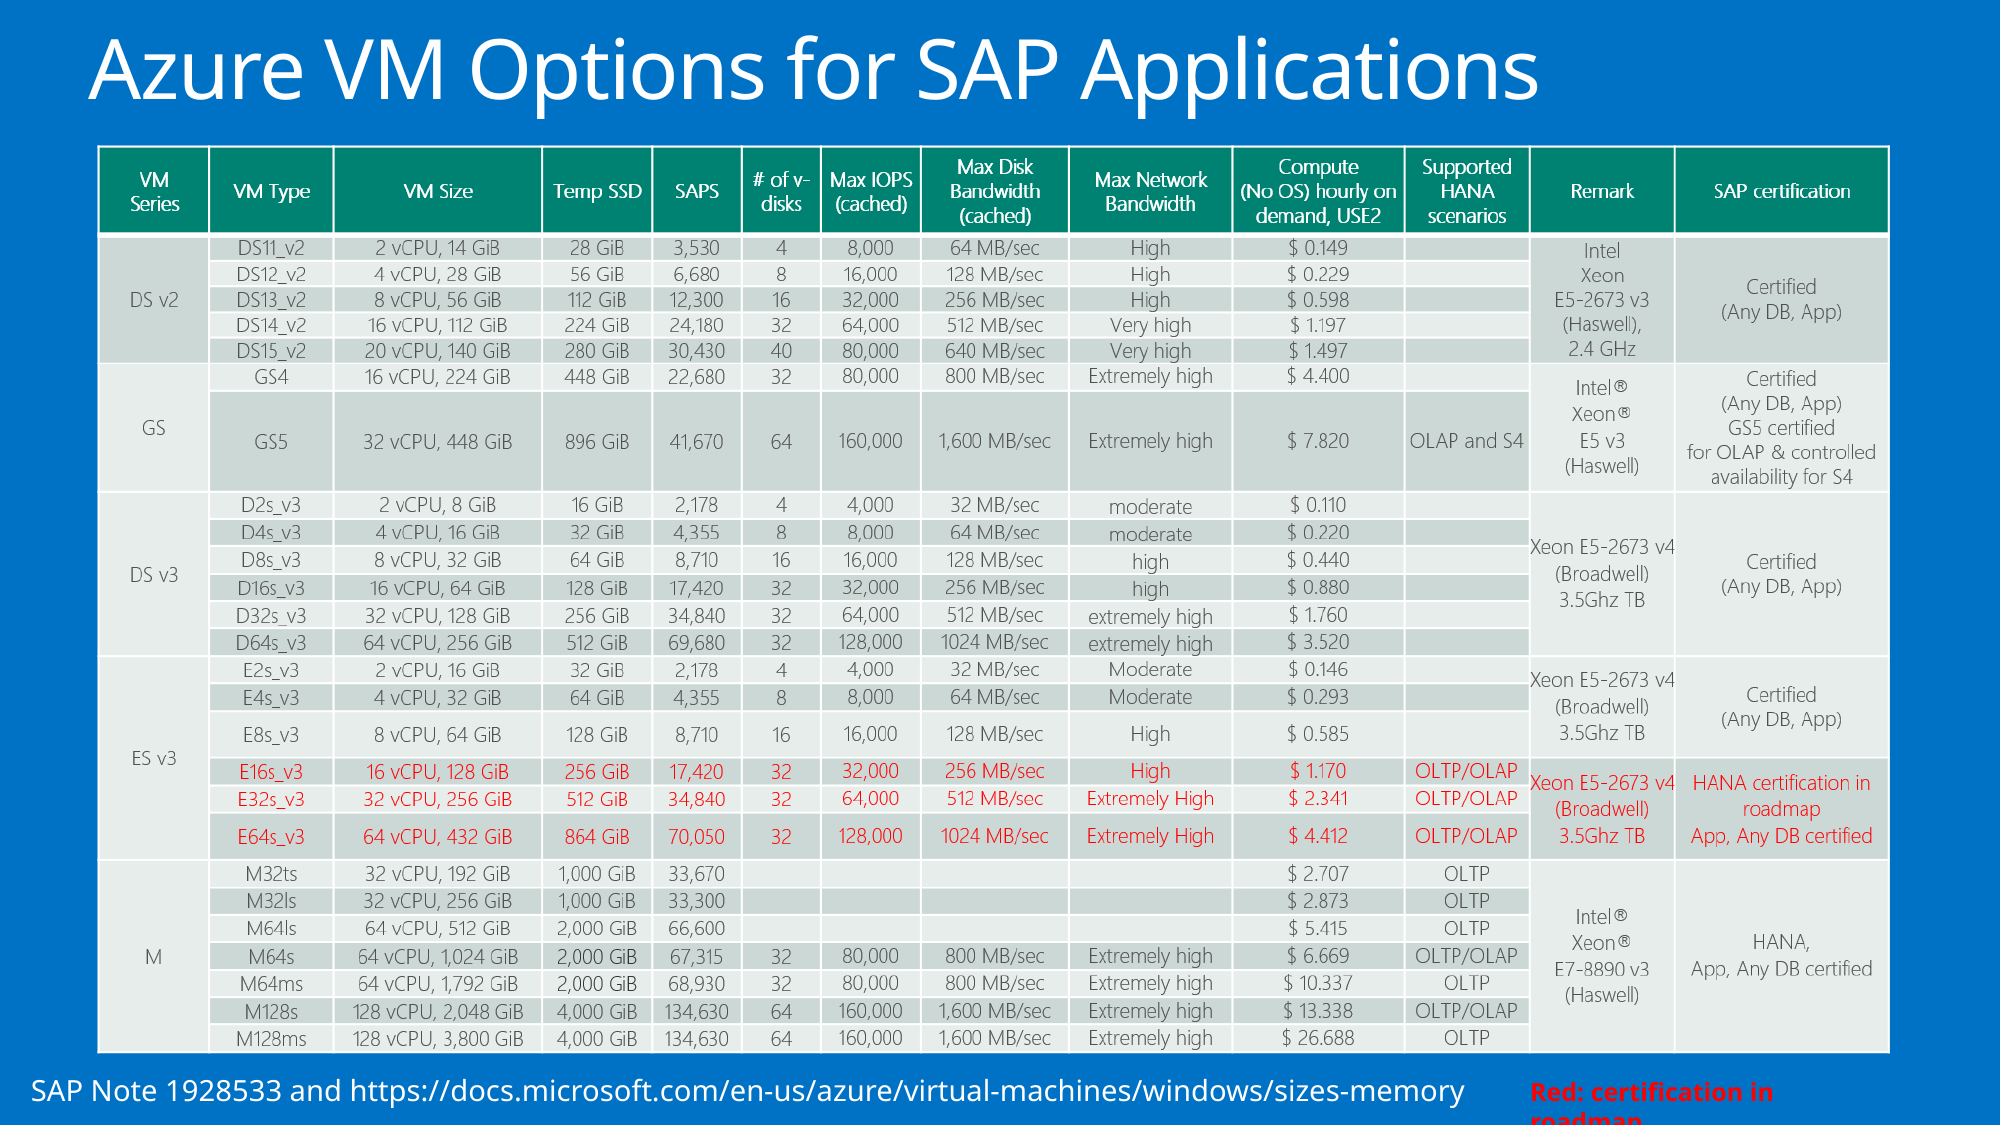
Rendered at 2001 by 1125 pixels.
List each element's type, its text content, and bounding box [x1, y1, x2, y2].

title Azure VM Options for SAP Applications [64, 12, 2000, 83]
picture [97, 145, 1892, 1064]
text_box Red: certification in roadmap [1515, 1069, 1892, 1125]
text_box SAP Note 1928533 and https://docs.microsoft.com/en-us/azure/virtual-machines/windows/sizes-memory [0, 1065, 1497, 1115]
